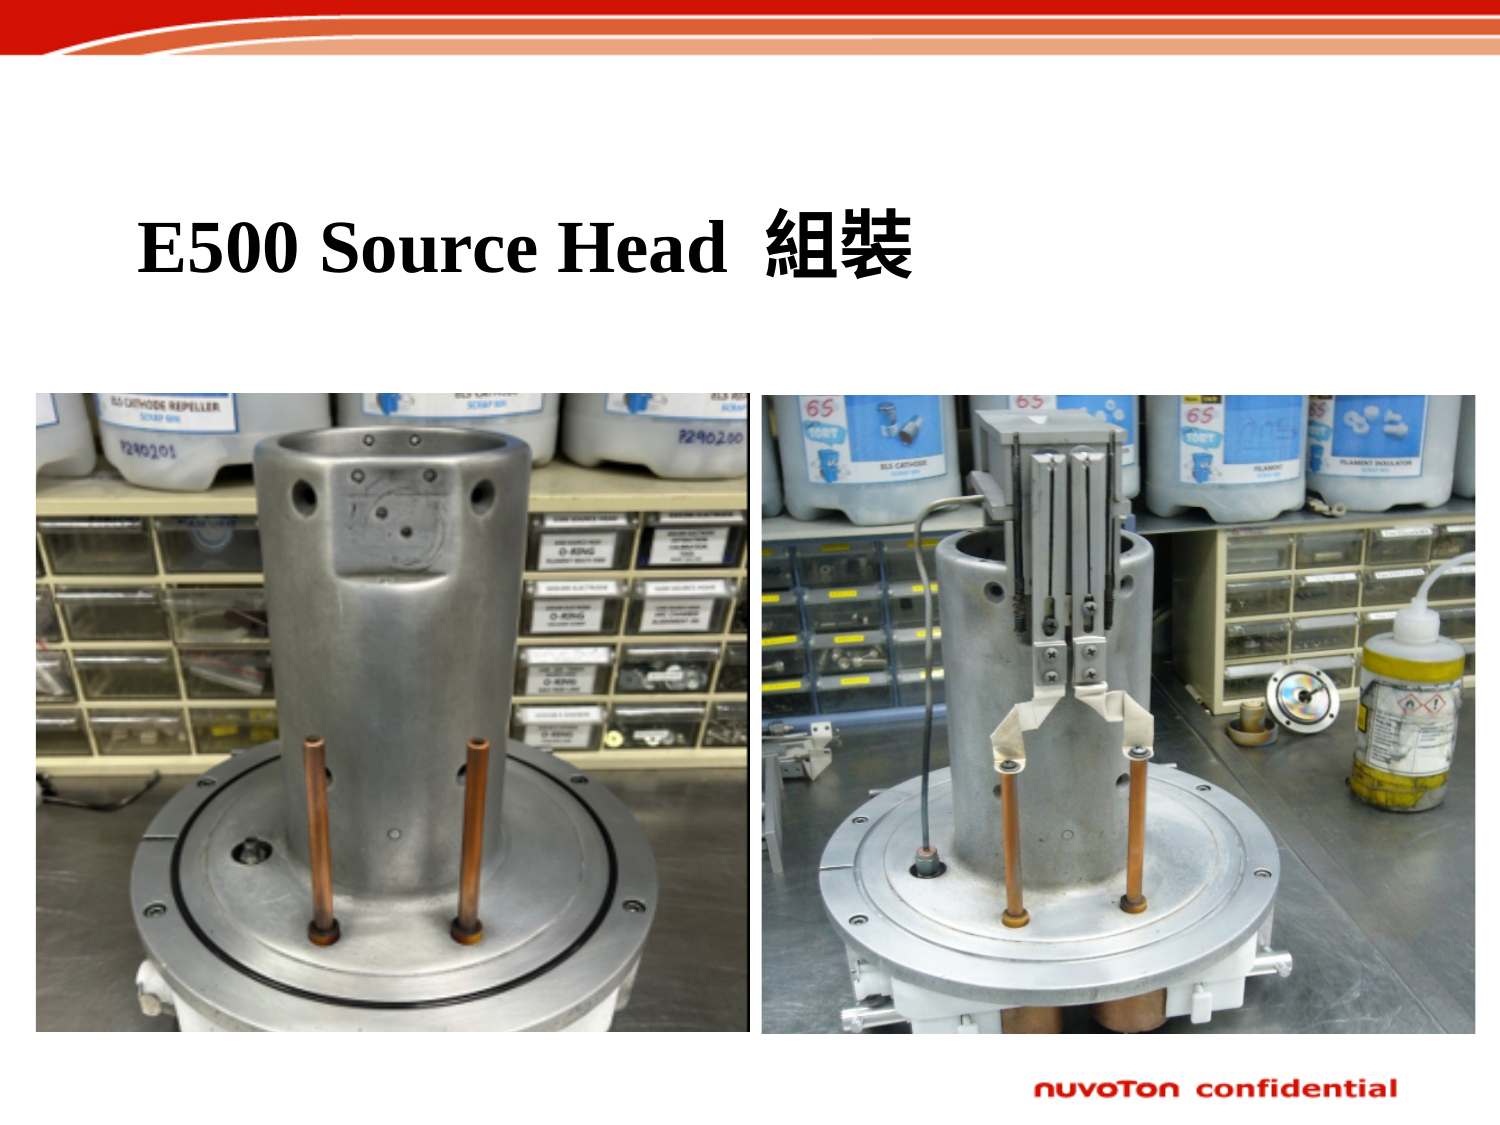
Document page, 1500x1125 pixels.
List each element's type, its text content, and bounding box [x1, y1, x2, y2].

picture [0, 0, 1500, 1125]
title E500 Source Head 組裝 [122, 148, 1405, 337]
